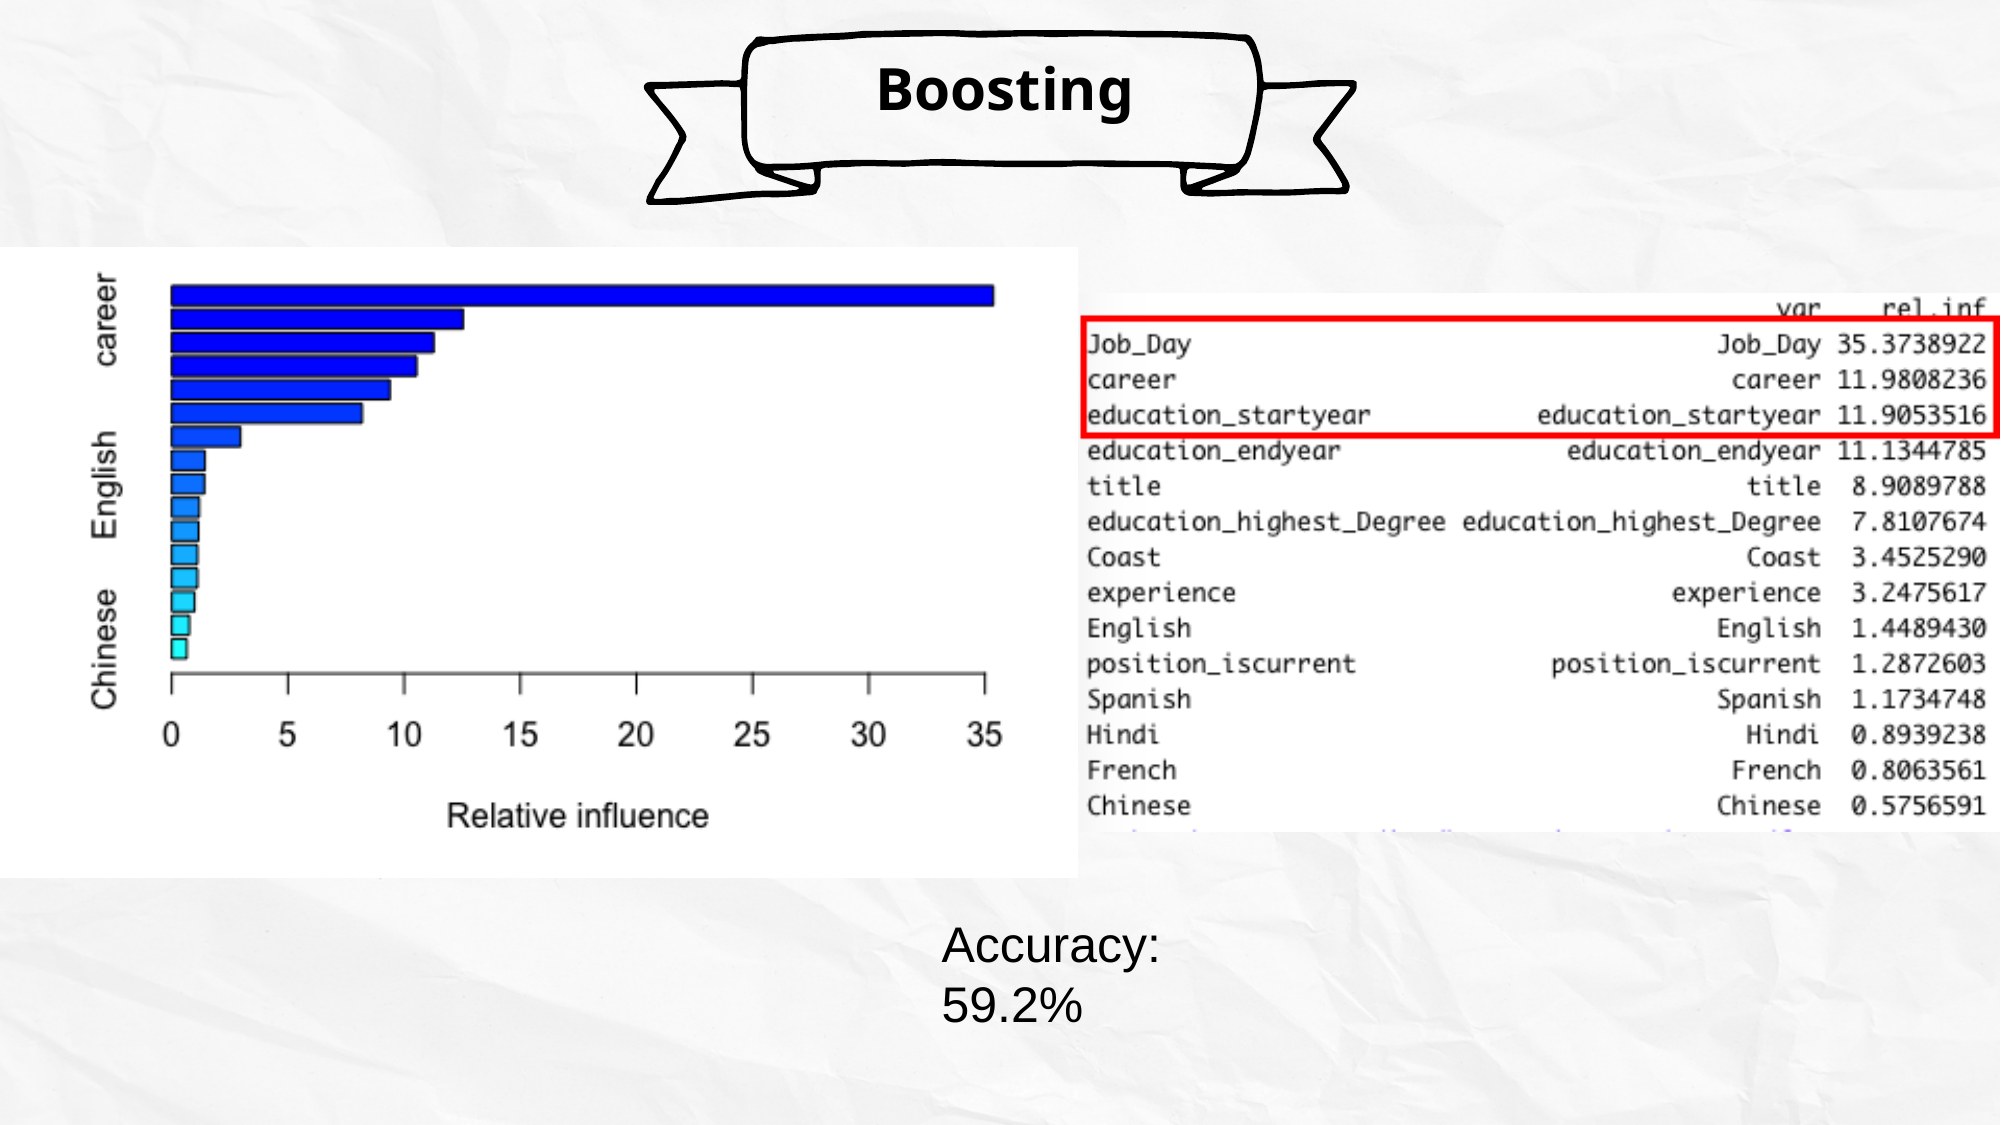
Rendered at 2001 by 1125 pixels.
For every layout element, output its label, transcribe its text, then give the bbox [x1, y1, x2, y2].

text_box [643, 30, 1357, 205]
text_box Accuracy: 59.2% [926, 905, 1177, 1040]
picture [0, 247, 1078, 878]
picture [1079, 293, 2000, 832]
